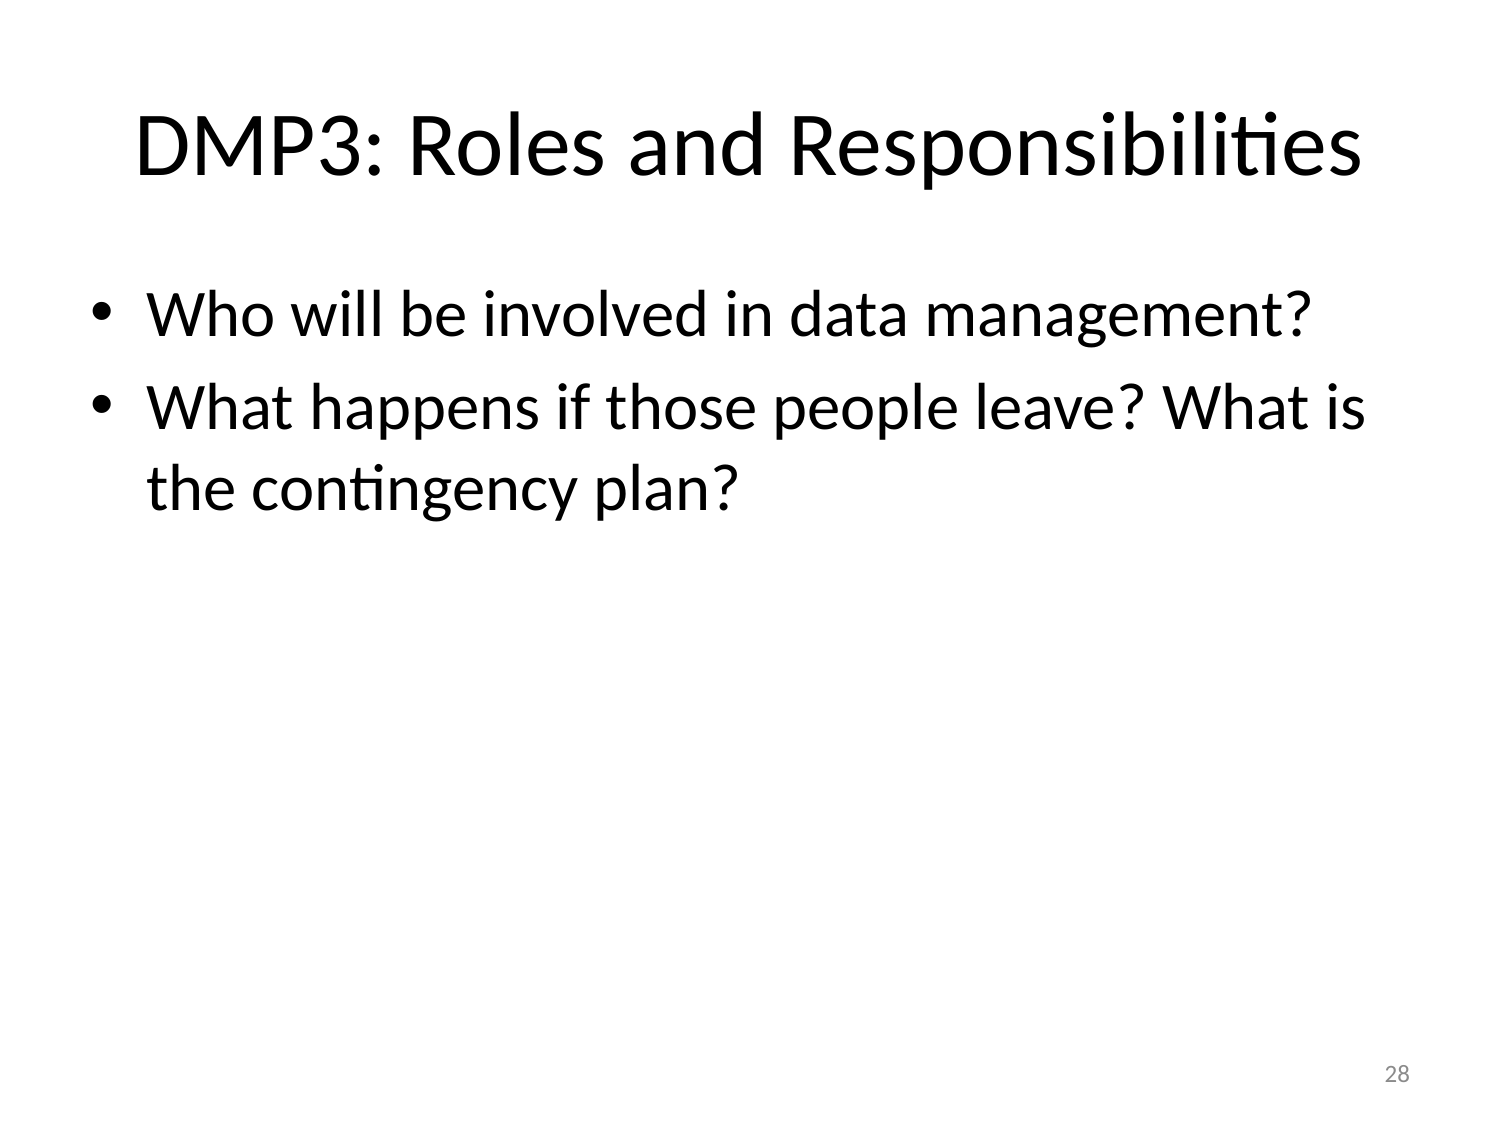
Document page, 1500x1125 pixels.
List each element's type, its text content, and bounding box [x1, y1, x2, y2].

list Who will be involved in data management? What happens if those people leave? What is the contingency plan? [75, 262, 1425, 1005]
title DMP3: Roles and Responsibilities [75, 45, 1425, 233]
slide_number 28 [1074, 1042, 1425, 1103]
